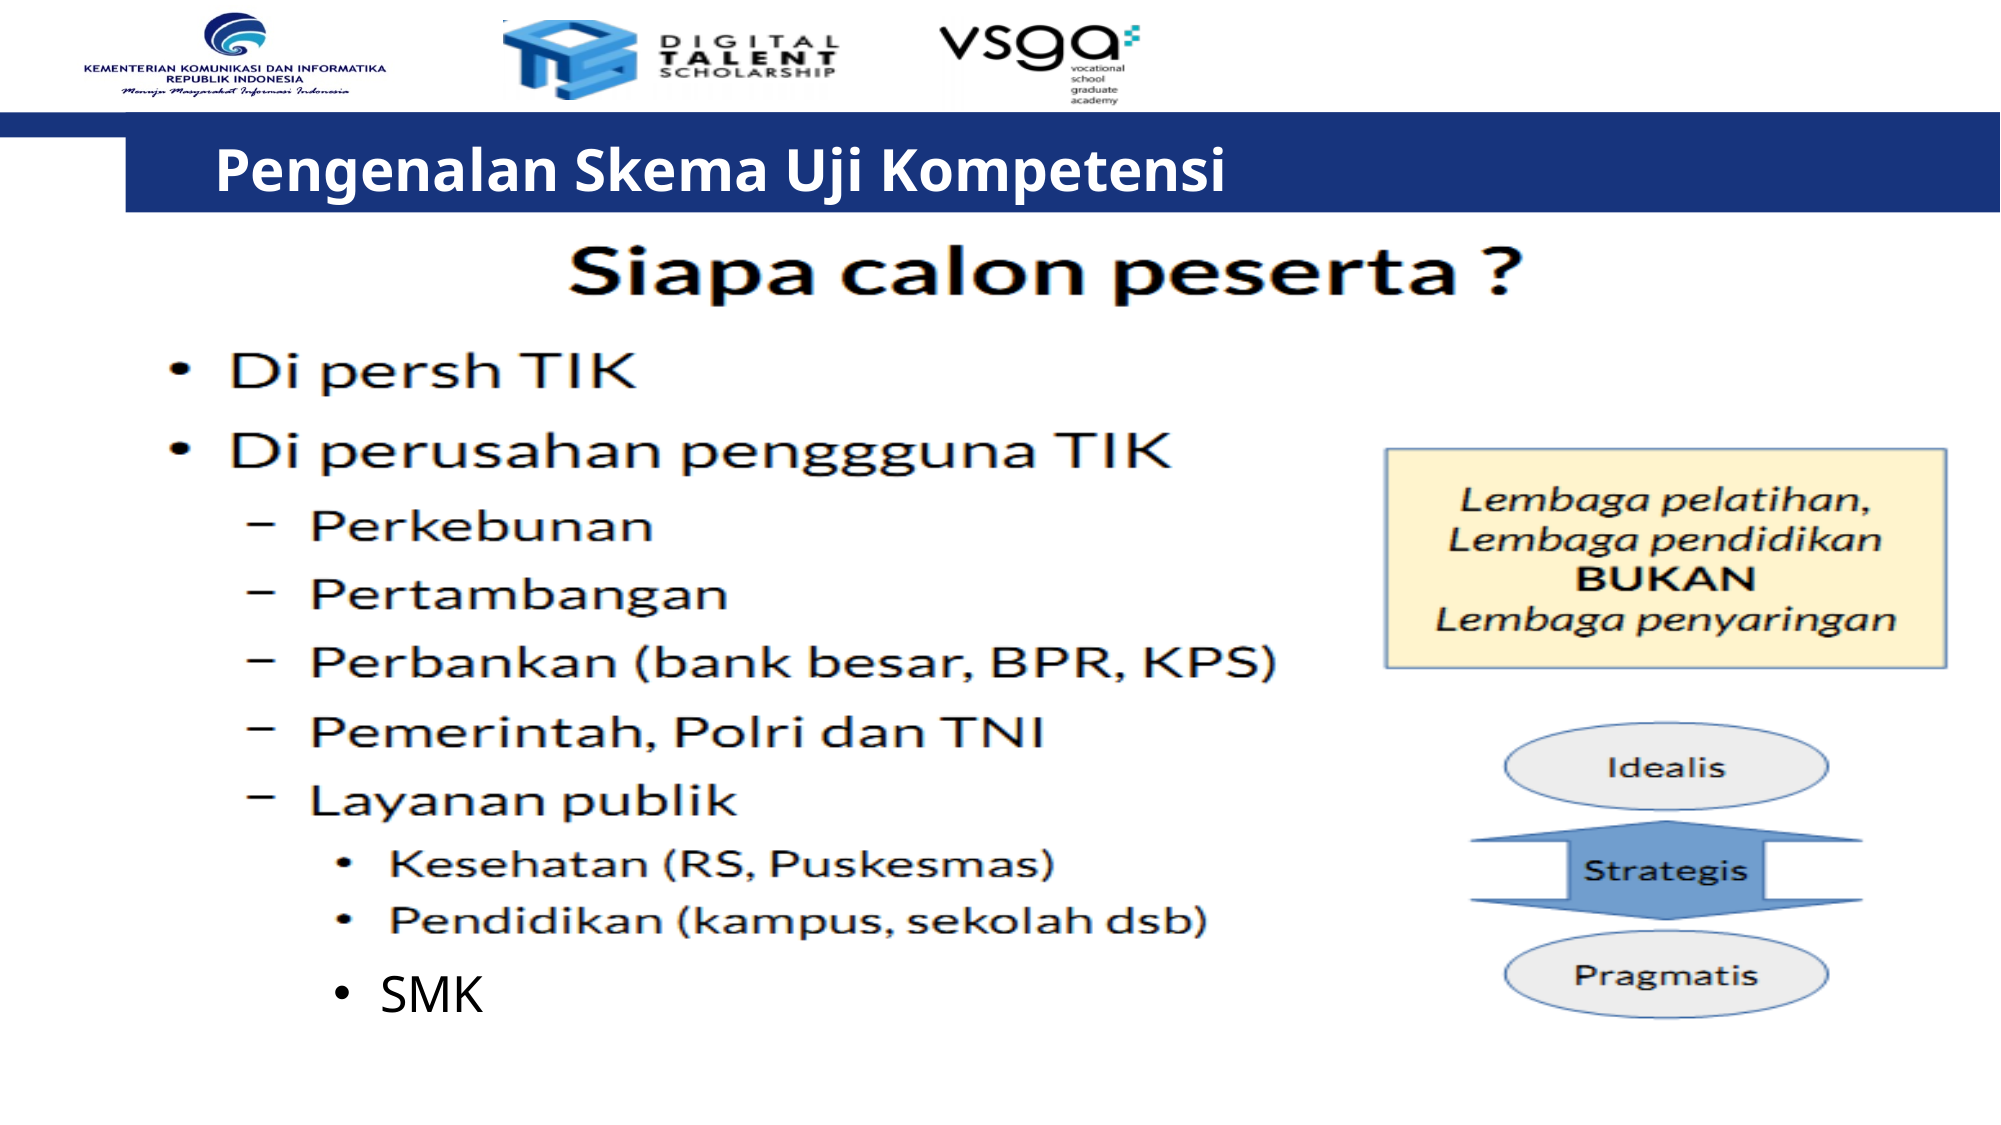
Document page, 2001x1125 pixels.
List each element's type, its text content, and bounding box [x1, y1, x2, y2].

picture [929, 16, 1148, 111]
picture [66, 5, 399, 100]
picture [503, 20, 847, 100]
text_box Pengenalan Skema Uji Kompetensi [199, 125, 1259, 211]
picture [137, 226, 1969, 1032]
